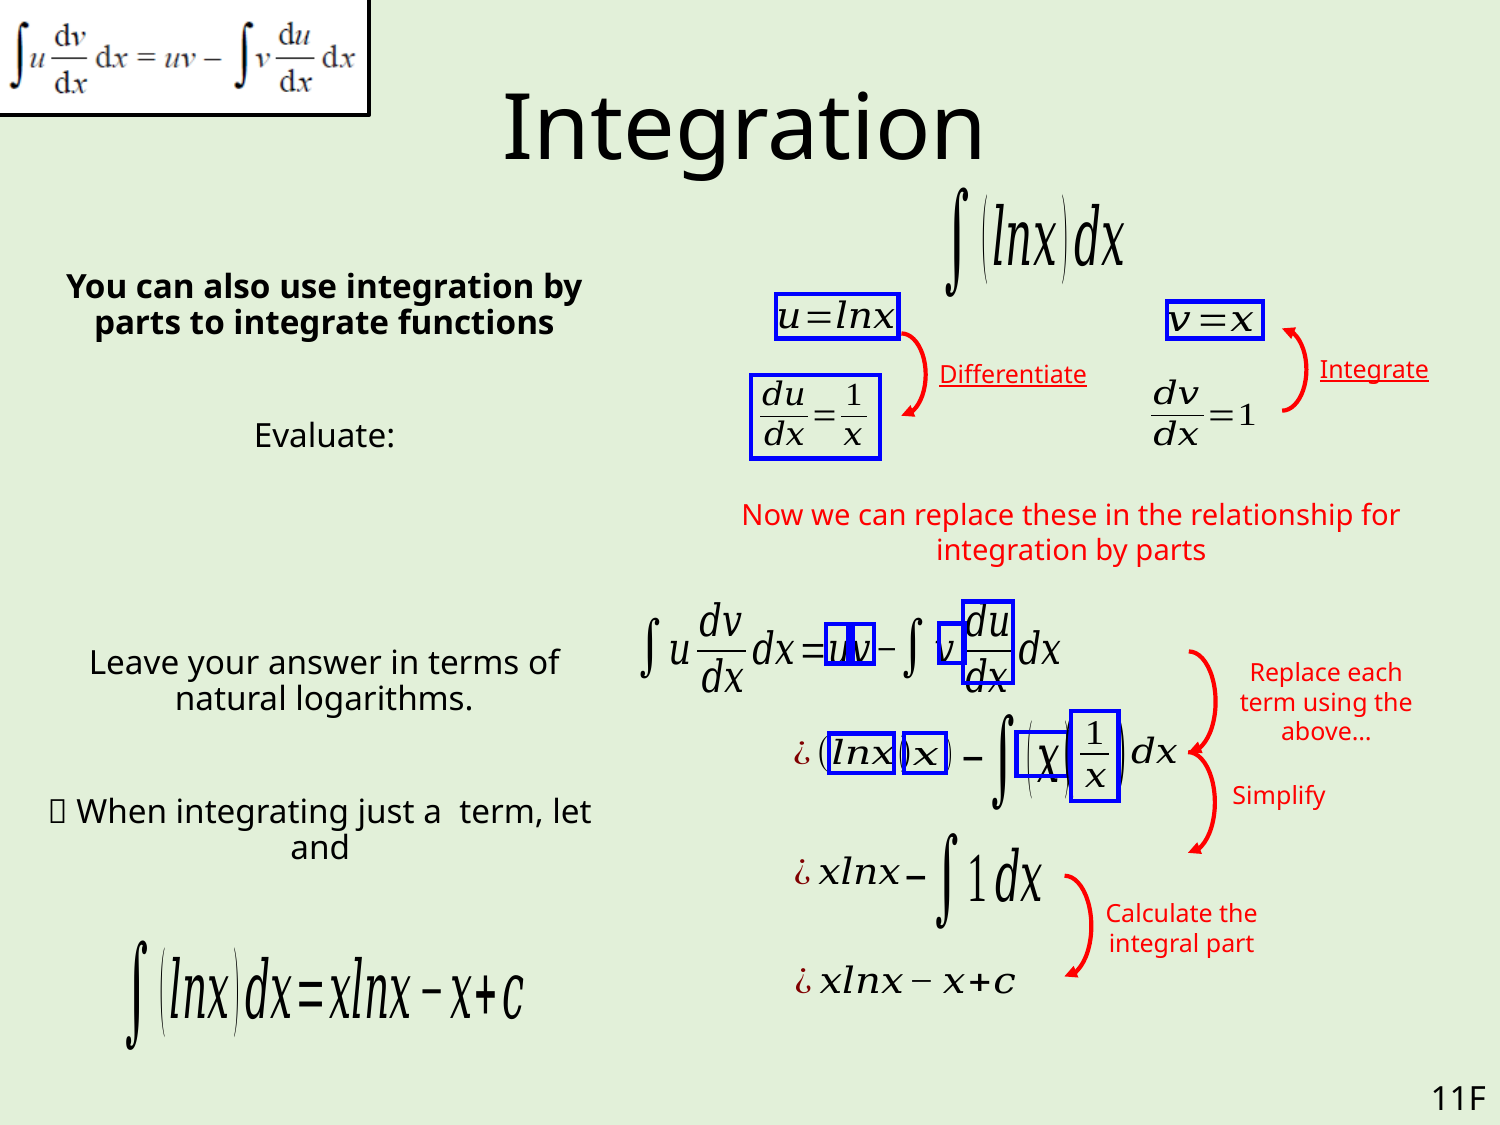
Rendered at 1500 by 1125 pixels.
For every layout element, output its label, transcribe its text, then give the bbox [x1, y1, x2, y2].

title Integration [98, 21, 1393, 239]
picture [0, 0, 368, 113]
text_box Simplify [1214, 772, 1345, 817]
text_box [828, 733, 895, 774]
text_box [1188, 650, 1215, 754]
text_box [938, 623, 962, 664]
text_box Differentiate [913, 350, 1113, 396]
text_box [1187, 751, 1215, 854]
text_box [1064, 875, 1084, 890]
text_box [848, 623, 875, 665]
text_box Replace each term using the above… [1215, 648, 1438, 754]
text_box [775, 293, 899, 339]
text_box Now we can replace these in the relationship for integration by parts [718, 489, 1425, 574]
text_box Calculate the integral part [1062, 890, 1302, 965]
text_box [901, 332, 923, 417]
text_box [750, 374, 881, 460]
text_box Integrate [1294, 345, 1455, 391]
text_box [1015, 731, 1067, 777]
text_box [1166, 300, 1264, 340]
text_box [962, 600, 1014, 684]
text_box 11F [1415, 1069, 1500, 1125]
text_box [1070, 710, 1119, 802]
text_box [903, 732, 947, 774]
text_box [825, 623, 848, 665]
text_box [1281, 327, 1304, 412]
text_box [1064, 965, 1083, 978]
